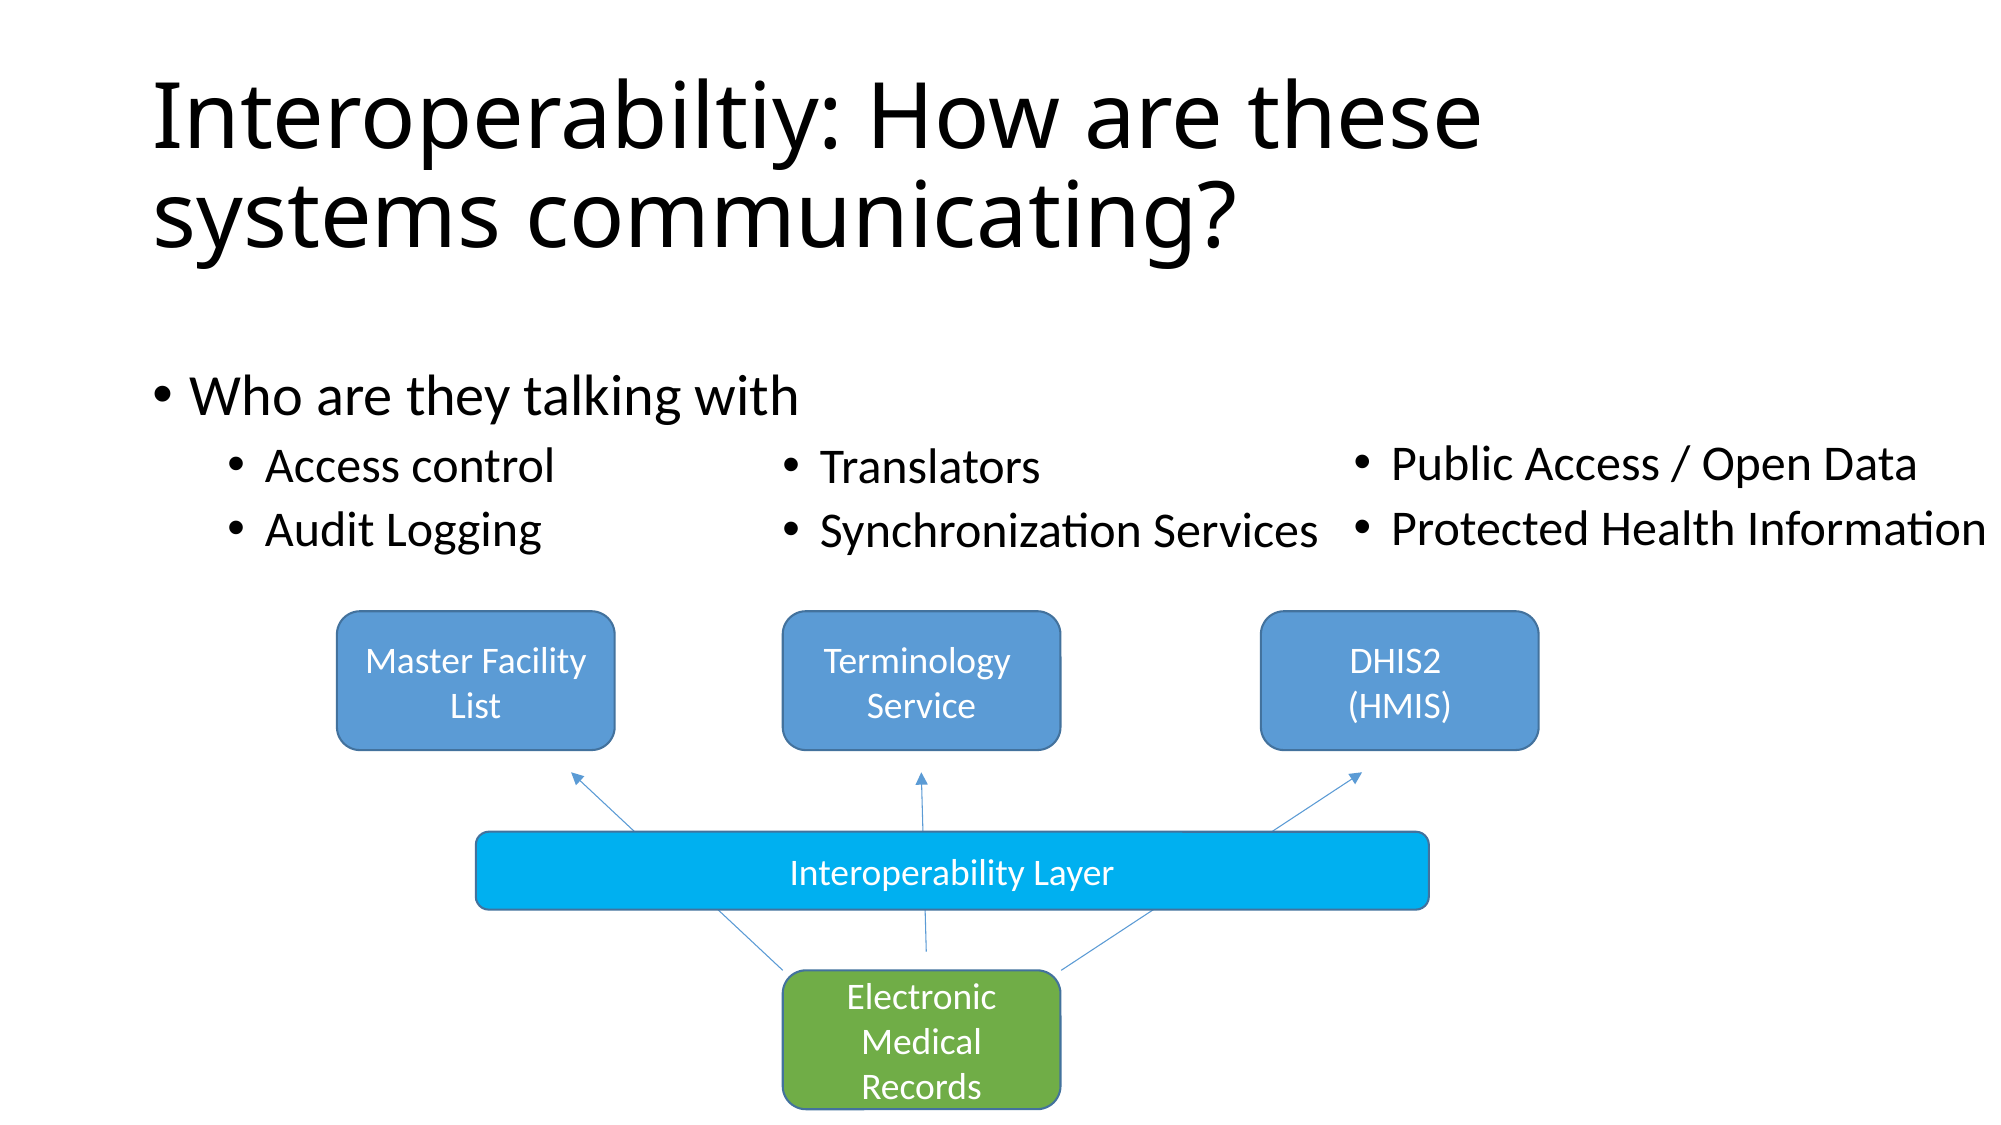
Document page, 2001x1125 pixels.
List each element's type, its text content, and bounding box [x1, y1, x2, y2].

text_box Translators Synchronization Services [692, 297, 1263, 830]
text_box Interoperability Layer [927, 830, 1061, 911]
text_box Master Facility List [335, 610, 616, 752]
text_box Translators Synchronization Services [692, 911, 1429, 1012]
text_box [1061, 772, 1363, 971]
list Who are they talking with Access control Audit Logging [137, 277, 874, 992]
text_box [921, 772, 927, 952]
text_box Public Access / Open Data Protected Health Information [1263, 295, 2000, 1010]
text_box Electronic Medical Records [781, 1012, 1062, 1111]
text_box Interoperability Layer [783, 830, 921, 911]
text_box Interoperability Layer [474, 830, 571, 911]
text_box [571, 772, 783, 971]
title Interoperabiltiy: How are these systems communicating? [137, 59, 1863, 278]
